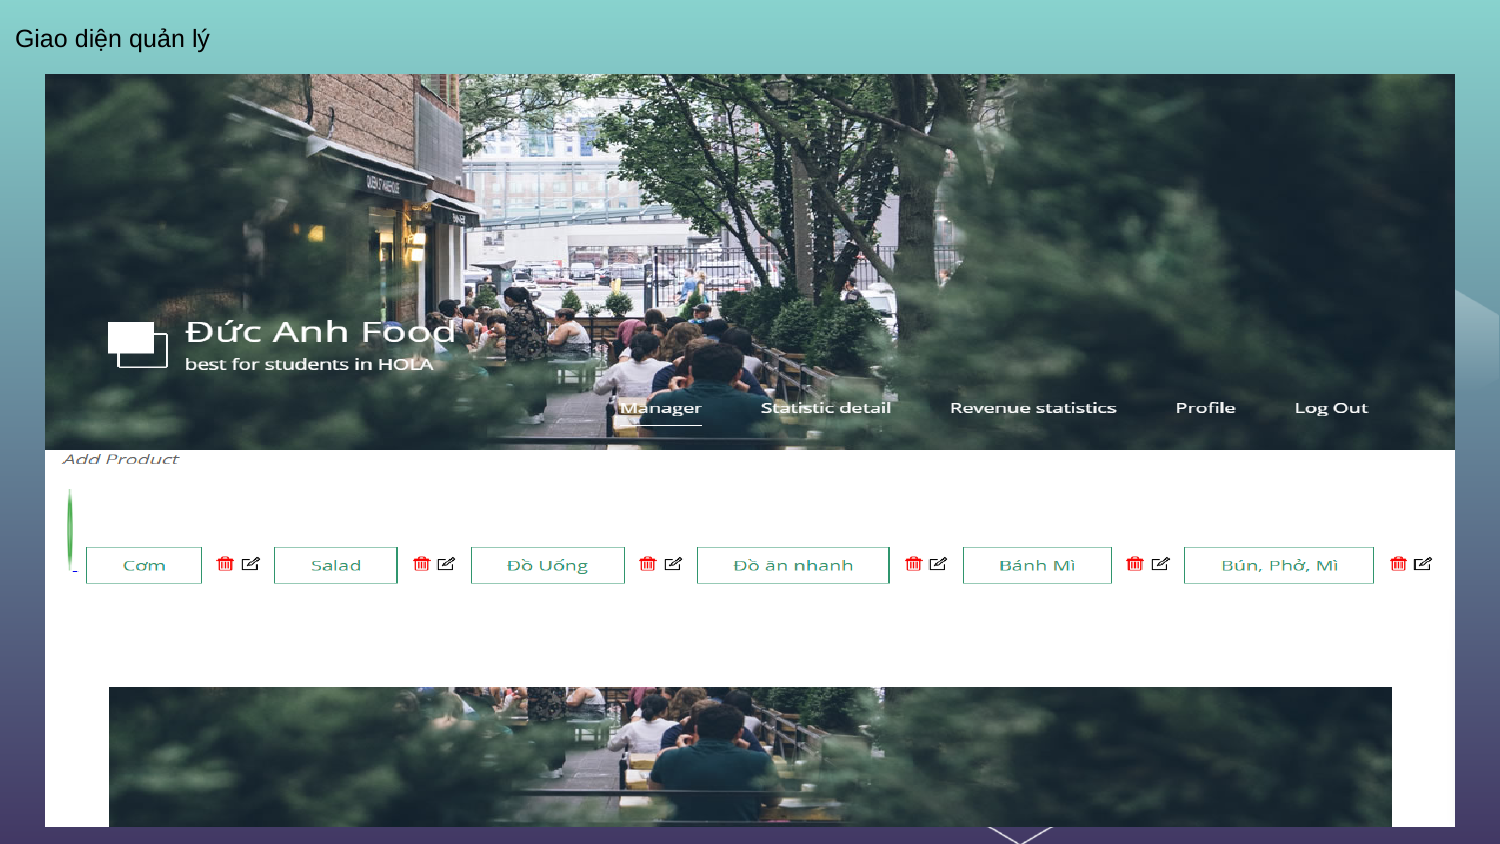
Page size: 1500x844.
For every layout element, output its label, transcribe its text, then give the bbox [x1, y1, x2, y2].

text_box Giao diện quản lý [0, 14, 226, 60]
picture [45, 74, 1498, 844]
